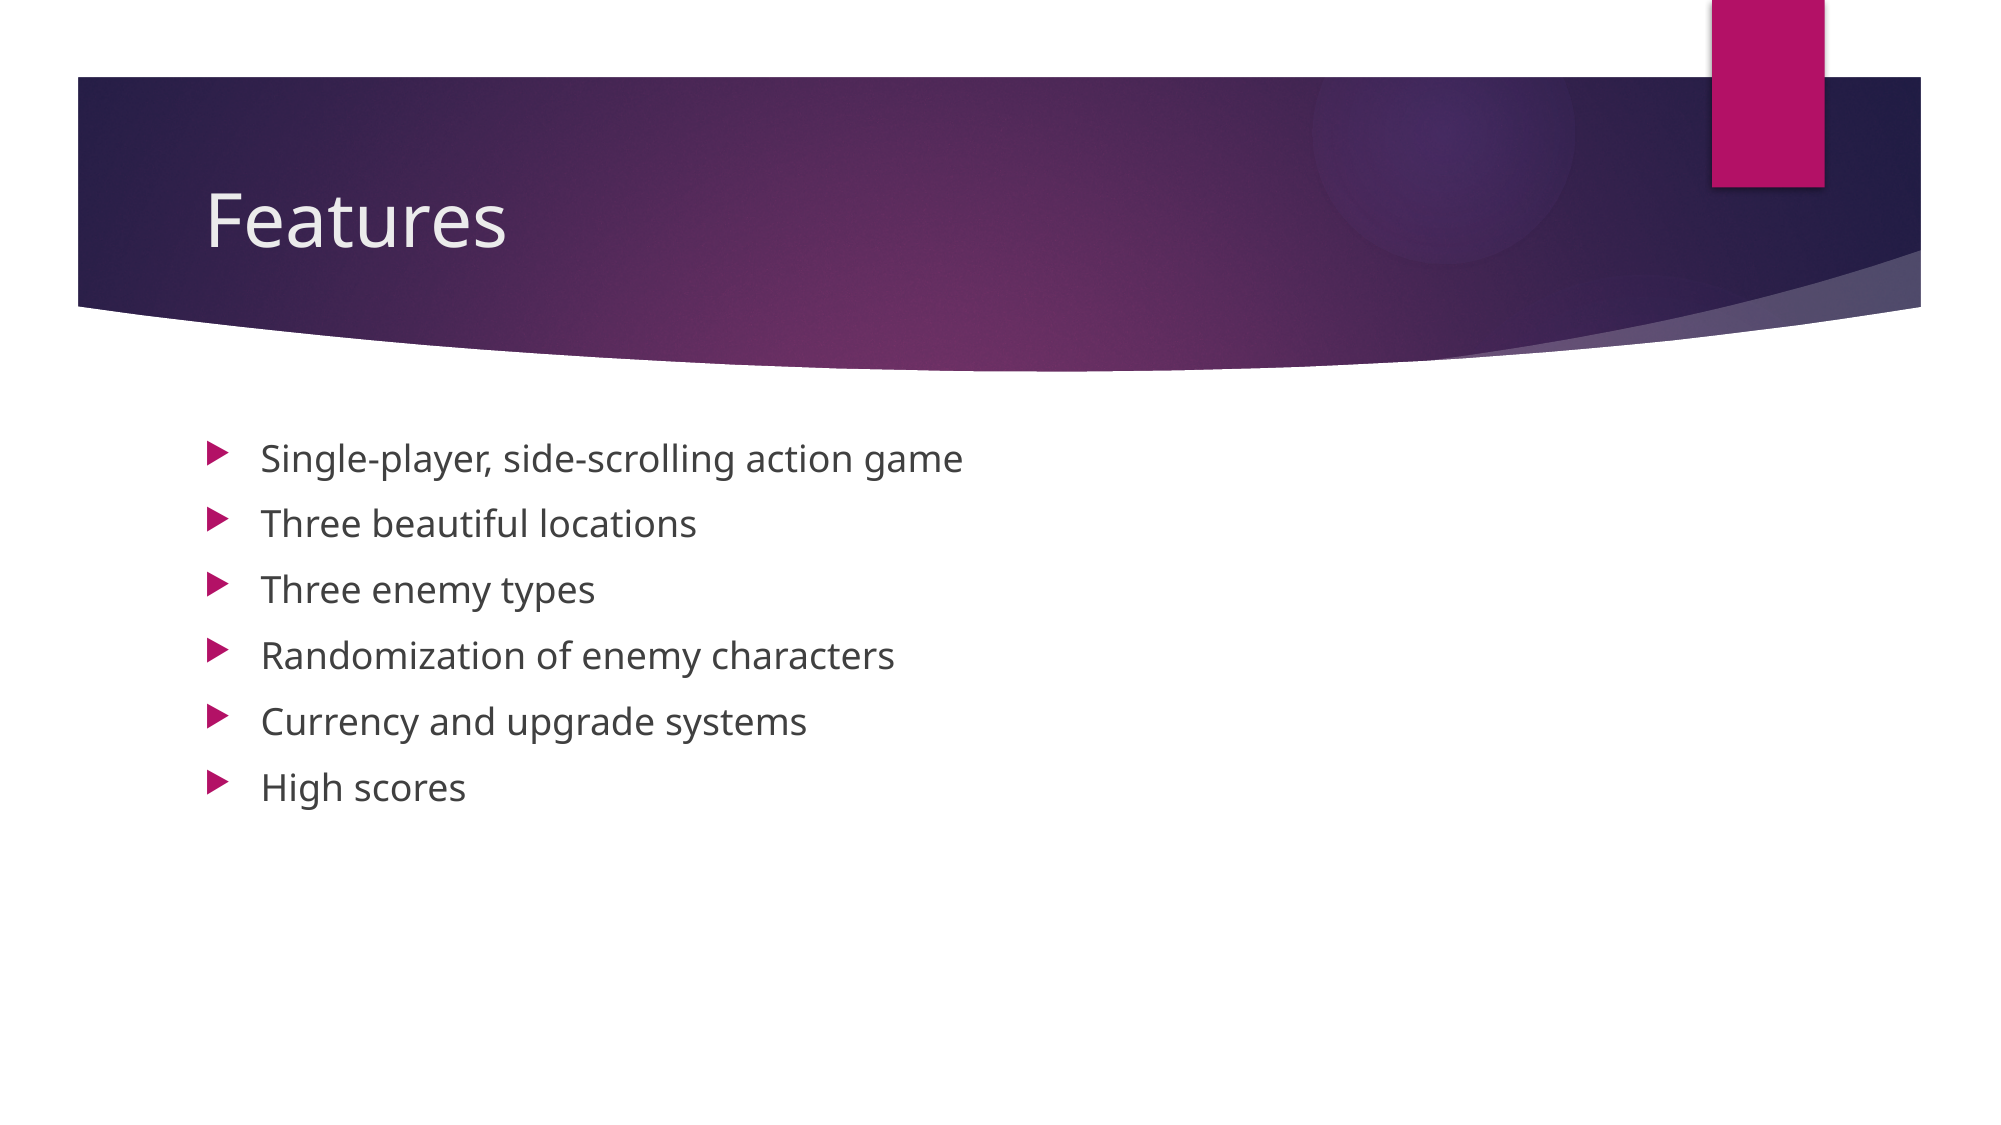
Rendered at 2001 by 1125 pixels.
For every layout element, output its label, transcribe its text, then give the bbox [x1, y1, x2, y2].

title Features [189, 159, 1627, 276]
list Single-player, side-scrolling action game Three beautiful locations Three enemy types Randomization of enemy characters Currency and upgrade systems High scores [189, 427, 1638, 988]
